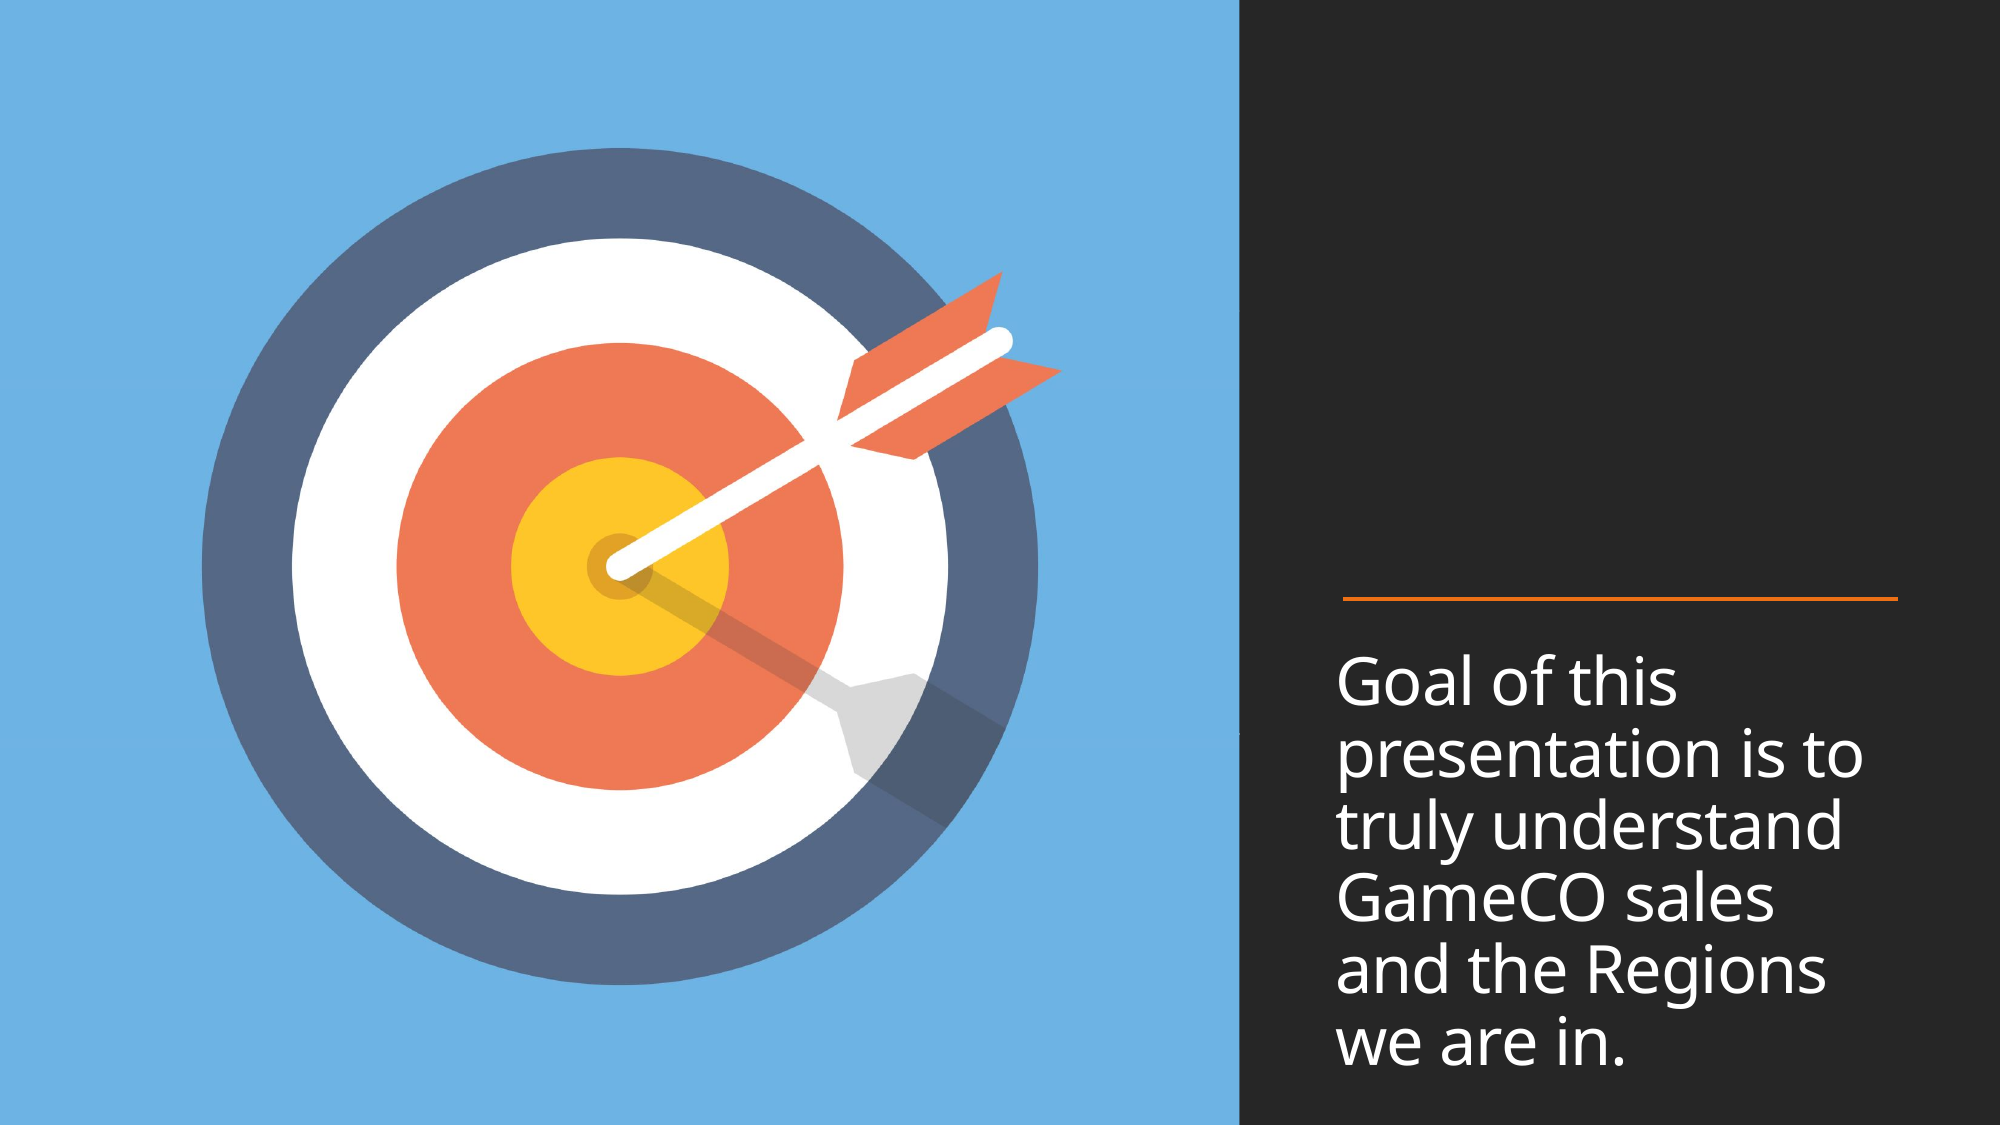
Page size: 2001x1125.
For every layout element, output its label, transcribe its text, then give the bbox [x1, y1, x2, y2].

title Goal of this presentation is to truly understand GameCO sales and the Regions we are in. [1320, 619, 1921, 1088]
text_box [1342, 653, 1898, 715]
picture [0, 0, 1241, 1125]
text_box [1245, 0, 2000, 1125]
